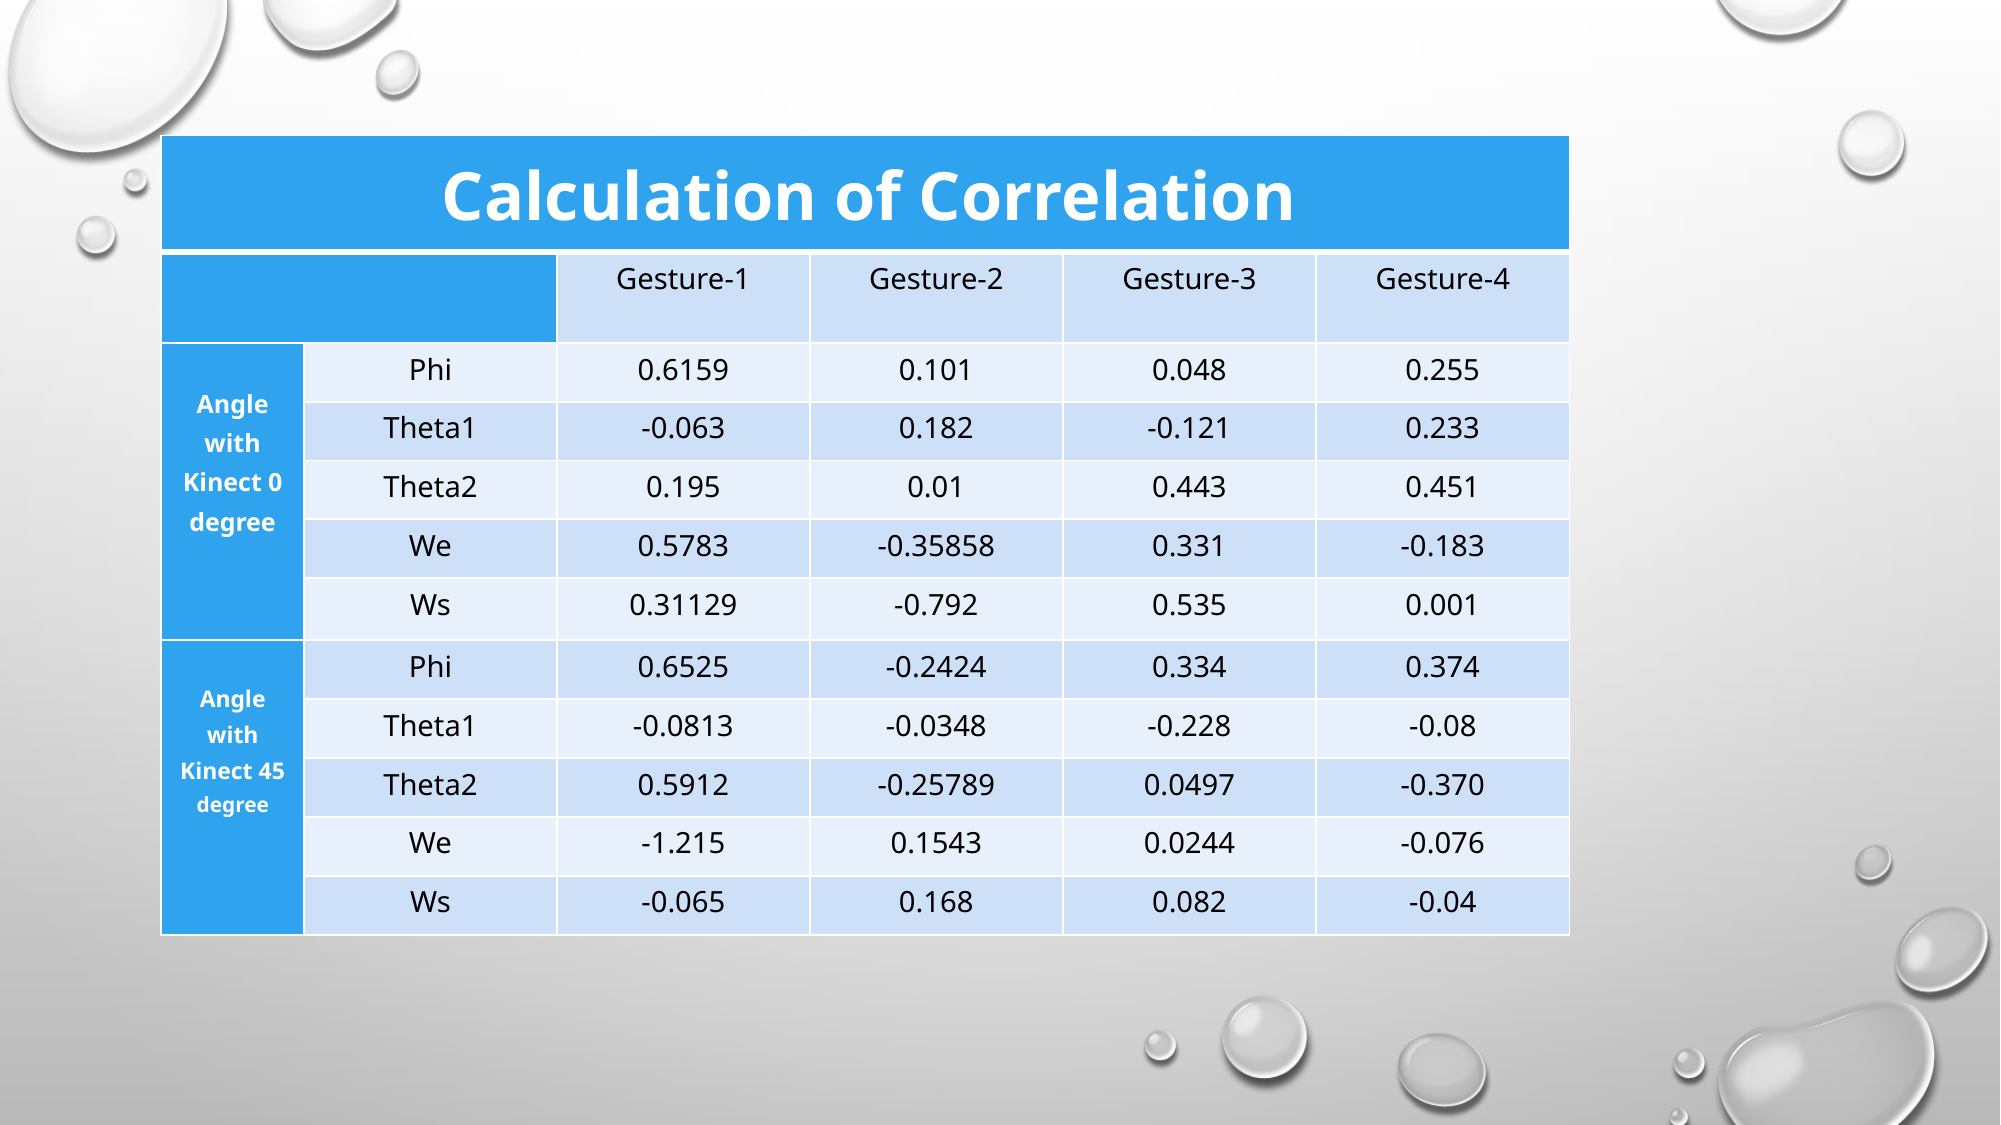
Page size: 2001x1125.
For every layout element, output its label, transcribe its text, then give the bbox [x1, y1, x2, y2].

table_cell 0.6159 [558, 344, 809, 401]
table_header Calculation of Correlation [162, 136, 1569, 249]
table_cell Theta2 [305, 461, 556, 518]
table_cell 0.31129 [558, 579, 809, 639]
table_cell -0.25789 [811, 759, 1062, 816]
table_cell Angle with Kinect 45 degree [162, 641, 303, 934]
table_cell 0.334 [1064, 641, 1315, 698]
table_cell Gesture-2 [811, 255, 1062, 342]
table_cell -0.228 [1064, 700, 1315, 757]
table_cell 0.374 [1317, 641, 1569, 698]
table_cell -0.35858 [811, 520, 1062, 577]
table_cell Ws [305, 877, 556, 934]
table_cell Ws [305, 579, 556, 639]
table_cell 0.535 [1064, 579, 1315, 639]
table_cell Phi [305, 641, 556, 698]
table_cell We [305, 520, 556, 577]
table_cell 0.195 [558, 461, 809, 518]
table_cell We [305, 818, 556, 875]
table_cell 0.331 [1064, 520, 1315, 577]
table_cell 0.01 [811, 461, 1062, 518]
table_cell 0.082 [1064, 877, 1315, 934]
table_cell -0.121 [1064, 403, 1315, 460]
table_cell Gesture-4 [1317, 255, 1569, 342]
table_cell -0.08 [1317, 700, 1569, 757]
table_cell -0.370 [1317, 759, 1569, 816]
table_cell -1.215 [558, 818, 809, 875]
table_cell 0.451 [1317, 461, 1569, 518]
table_cell 0.0497 [1064, 759, 1315, 816]
table_cell 0.0244 [1064, 818, 1315, 875]
table_cell -0.2424 [811, 641, 1062, 698]
table_cell 0.168 [811, 877, 1062, 934]
table_cell Phi [305, 344, 556, 401]
table_cell Theta1 [305, 403, 556, 460]
table_cell [162, 255, 556, 342]
table_cell Angle with Kinect 0 degree [162, 344, 303, 639]
table_cell -0.0813 [558, 700, 809, 757]
table_cell -0.183 [1317, 520, 1569, 577]
table_cell 0.101 [811, 344, 1062, 401]
table_cell Gesture-3 [1064, 255, 1315, 342]
table_cell -0.04 [1317, 877, 1569, 934]
table_cell 0.255 [1317, 344, 1569, 401]
table_cell 0.1543 [811, 818, 1062, 875]
table_cell -0.065 [558, 877, 809, 934]
table_cell 0.5783 [558, 520, 809, 577]
table_cell 0.048 [1064, 344, 1315, 401]
table_cell Theta1 [305, 700, 556, 757]
table_cell 0.233 [1317, 403, 1569, 460]
table_cell Theta2 [305, 759, 556, 816]
table_cell 0.443 [1064, 461, 1315, 518]
table_cell Gesture-1 [558, 255, 809, 342]
picture [0, 0, 2000, 1125]
table_cell 0.182 [811, 403, 1062, 460]
table_cell -0.792 [811, 579, 1062, 639]
table_cell 0.6525 [558, 641, 809, 698]
table_cell 0.001 [1317, 579, 1569, 639]
table_cell -0.076 [1317, 818, 1569, 875]
table_cell 0.5912 [558, 759, 809, 816]
table_cell -0.063 [558, 403, 809, 460]
table_cell -0.0348 [811, 700, 1062, 757]
